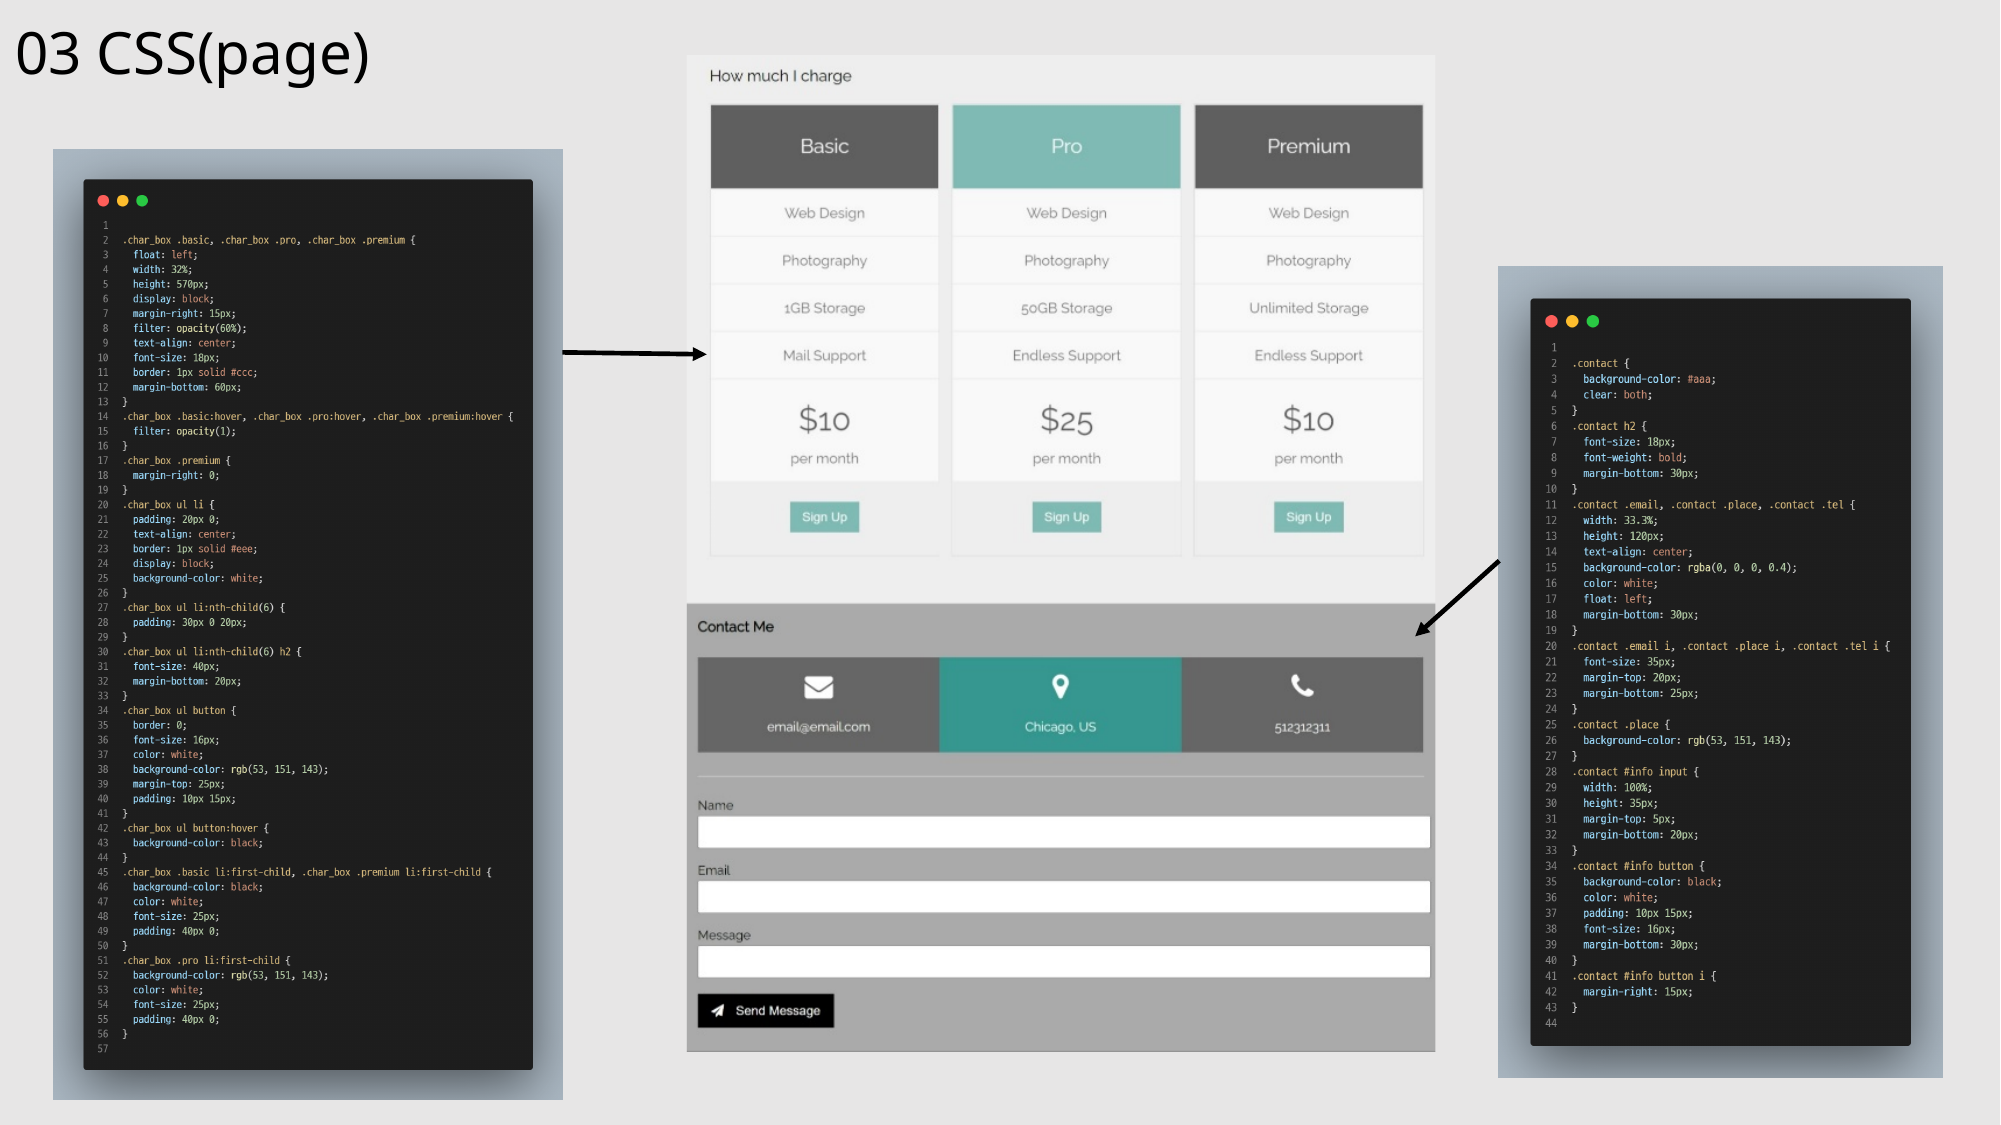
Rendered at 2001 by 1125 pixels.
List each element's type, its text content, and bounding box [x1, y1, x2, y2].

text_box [1415, 560, 1500, 637]
picture [686, 55, 1436, 1052]
picture [1498, 266, 1943, 1078]
text_box 03 CSS(page) [0, 1, 466, 110]
picture [52, 149, 563, 1100]
